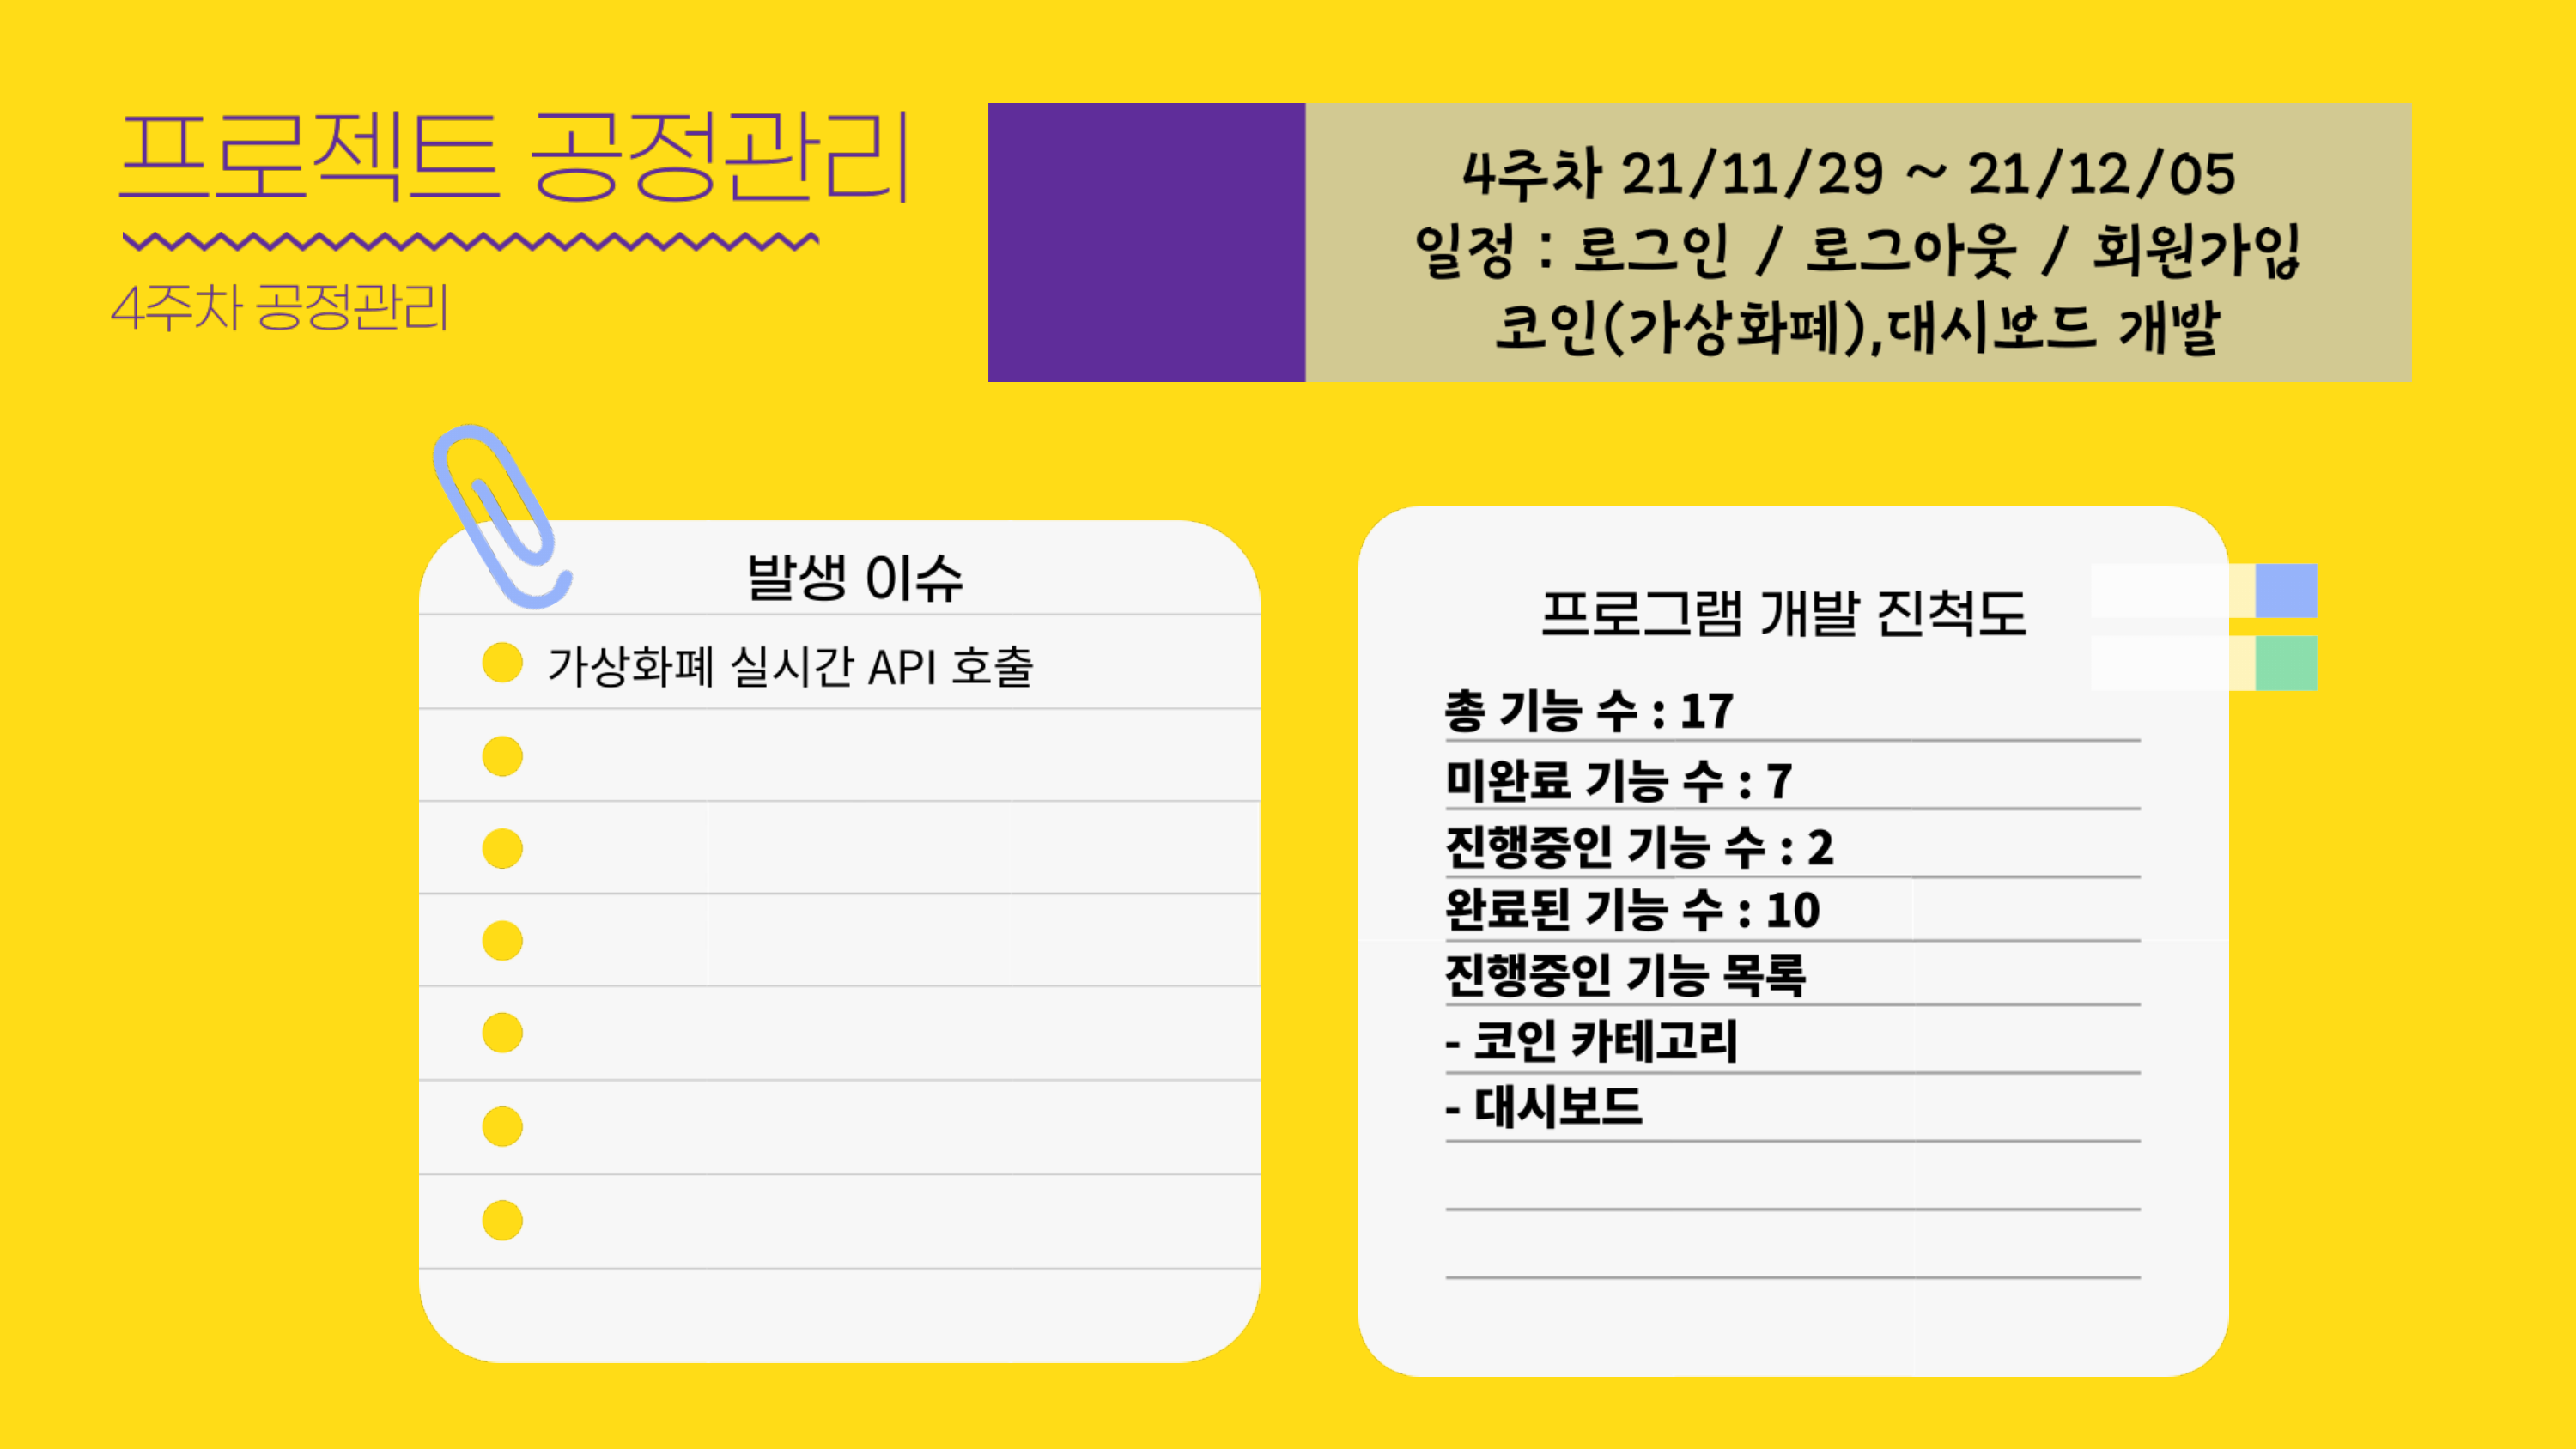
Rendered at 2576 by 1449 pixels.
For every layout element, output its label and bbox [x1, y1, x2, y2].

picture [540, 537, 1058, 720]
text_box [1358, 506, 2318, 1377]
picture [1437, 573, 2055, 1160]
text_box [123, 232, 821, 252]
picture [96, 76, 967, 375]
text_box [419, 409, 1261, 1364]
text_box [988, 102, 2413, 383]
picture [1292, 117, 2336, 402]
